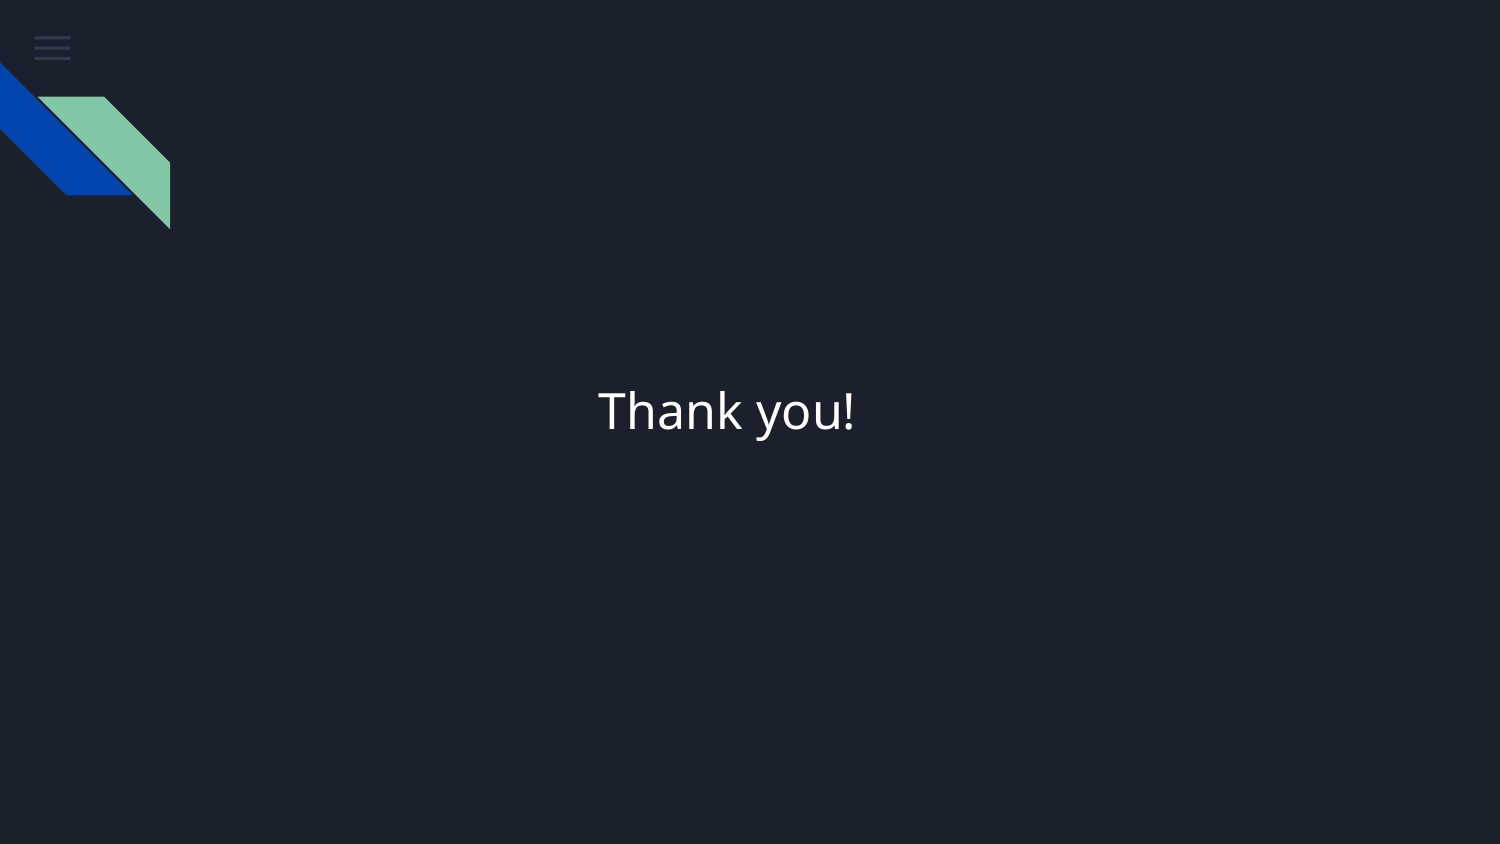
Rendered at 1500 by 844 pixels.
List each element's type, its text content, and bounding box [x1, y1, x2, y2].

title Thank you! [583, 365, 1087, 479]
